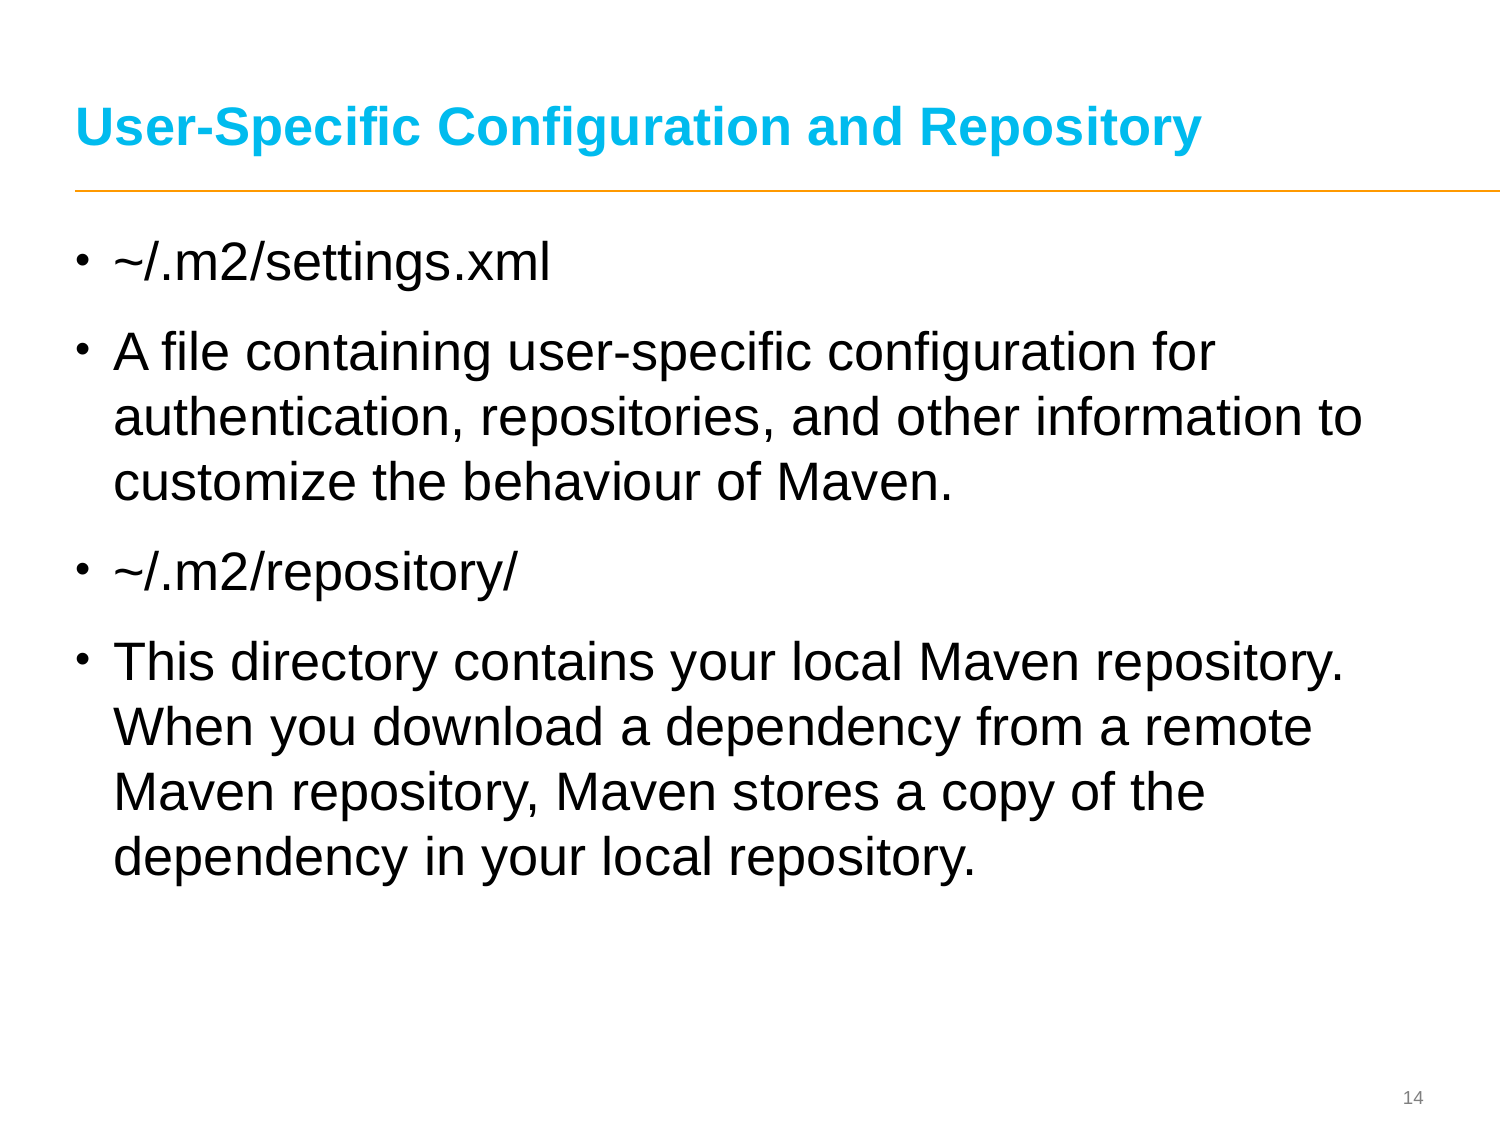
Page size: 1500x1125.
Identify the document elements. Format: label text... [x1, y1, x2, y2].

list ~/.m2/settings.xml A file containing user-specific configuration for authentication, repositories, and other information to customize the behaviour of Maven. ~/.m2/repository/ This directory contains your local Maven repository. When you download a dependency from a remote Maven repository, Maven stores a copy of the dependency in your local repository. [75, 226, 1425, 1018]
title User-Specific Configuration and Repository [75, 27, 1422, 157]
